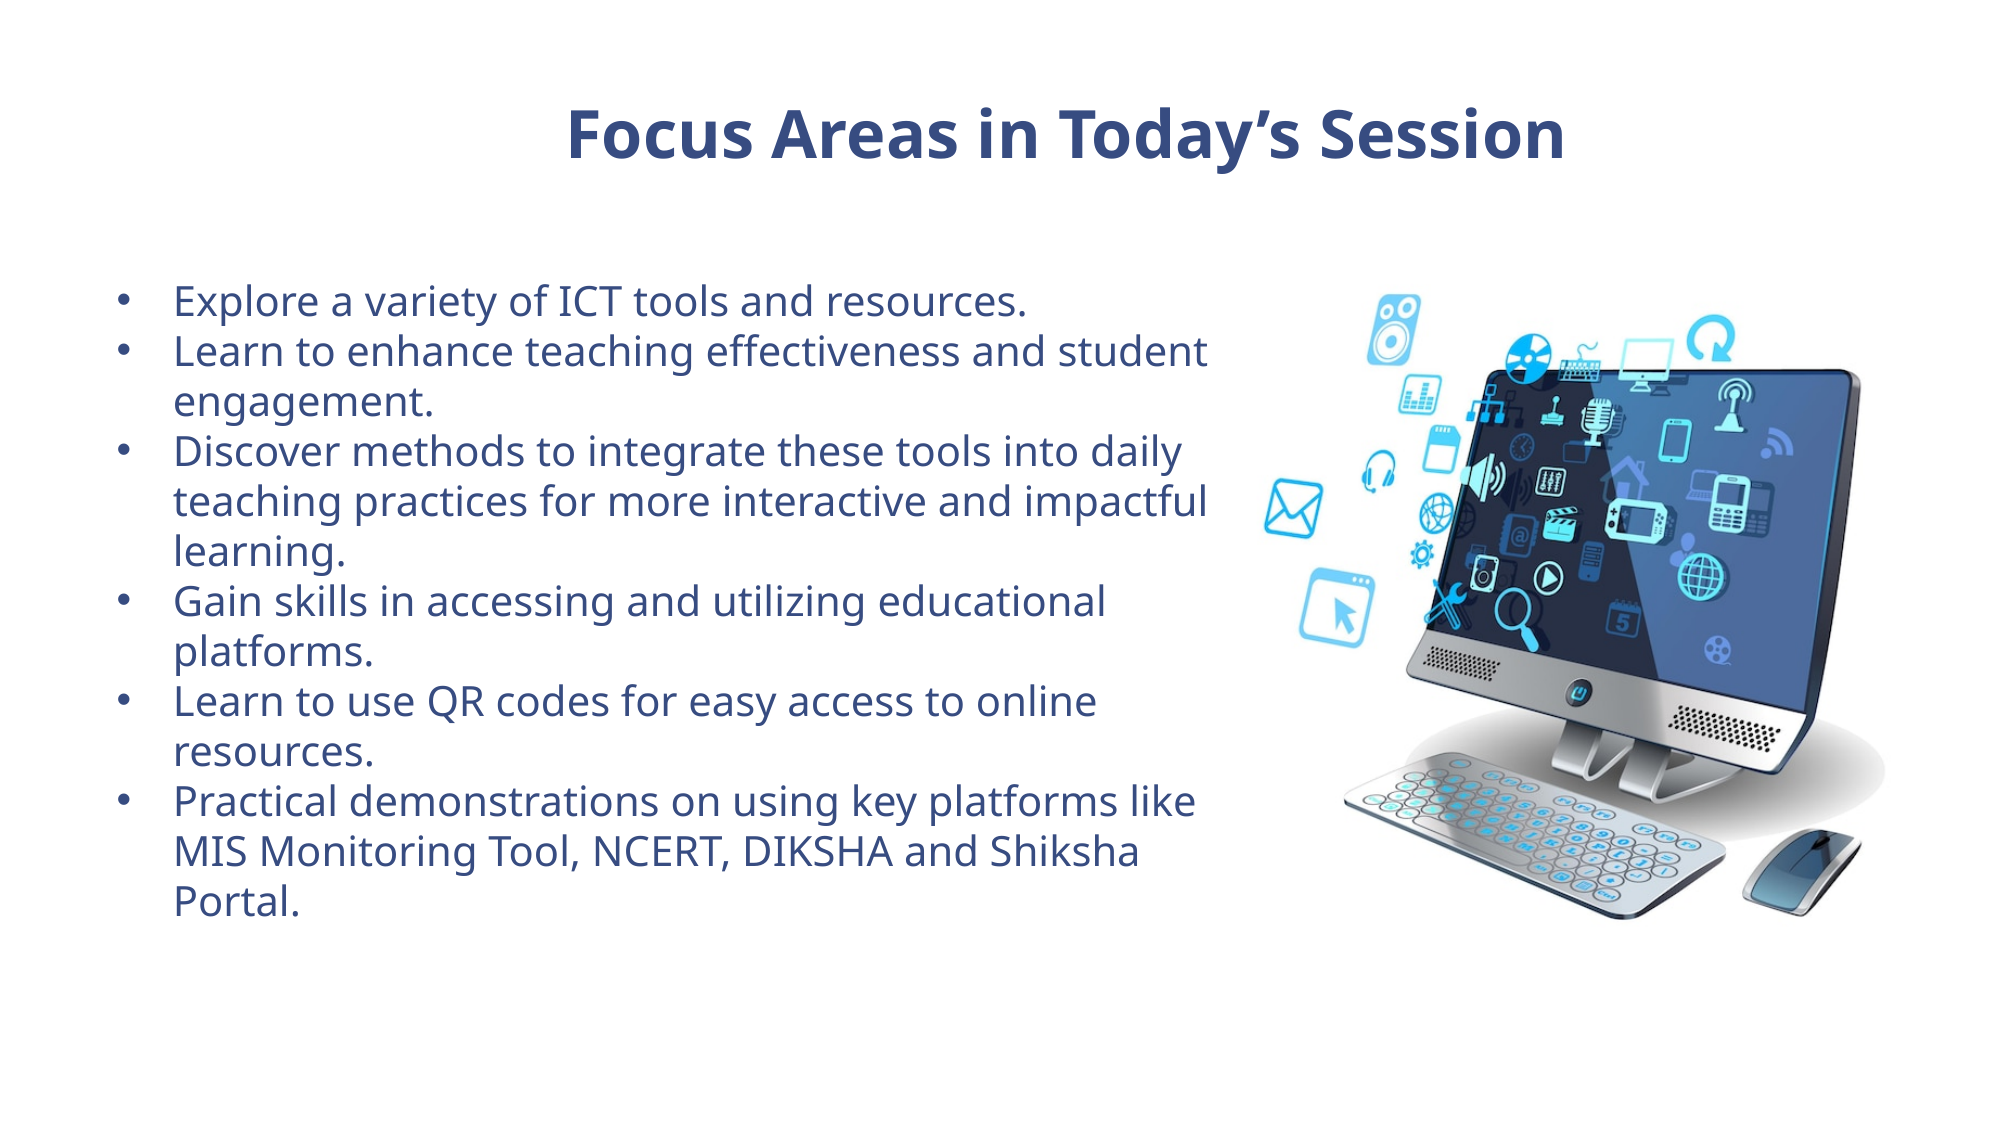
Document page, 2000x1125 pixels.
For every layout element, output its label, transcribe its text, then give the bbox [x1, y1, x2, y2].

picture [1240, 267, 1919, 946]
text_box Explore a variety of ICT tools and resources. Learn to enhance teaching effectiveness and student engagement. Discover methods to integrate these tools into daily teaching practices for more interactive and impactful learning. Gain skills in accessing and utilizing educational platforms. Learn to use QR codes for easy access to online resources. Practical demonstrations on using key platforms like MIS Monitoring Tool, NCERT, DIKSHA and Shiksha Portal. [101, 267, 1236, 933]
text_box Focus Areas in Today’s Session [550, 83, 1583, 179]
